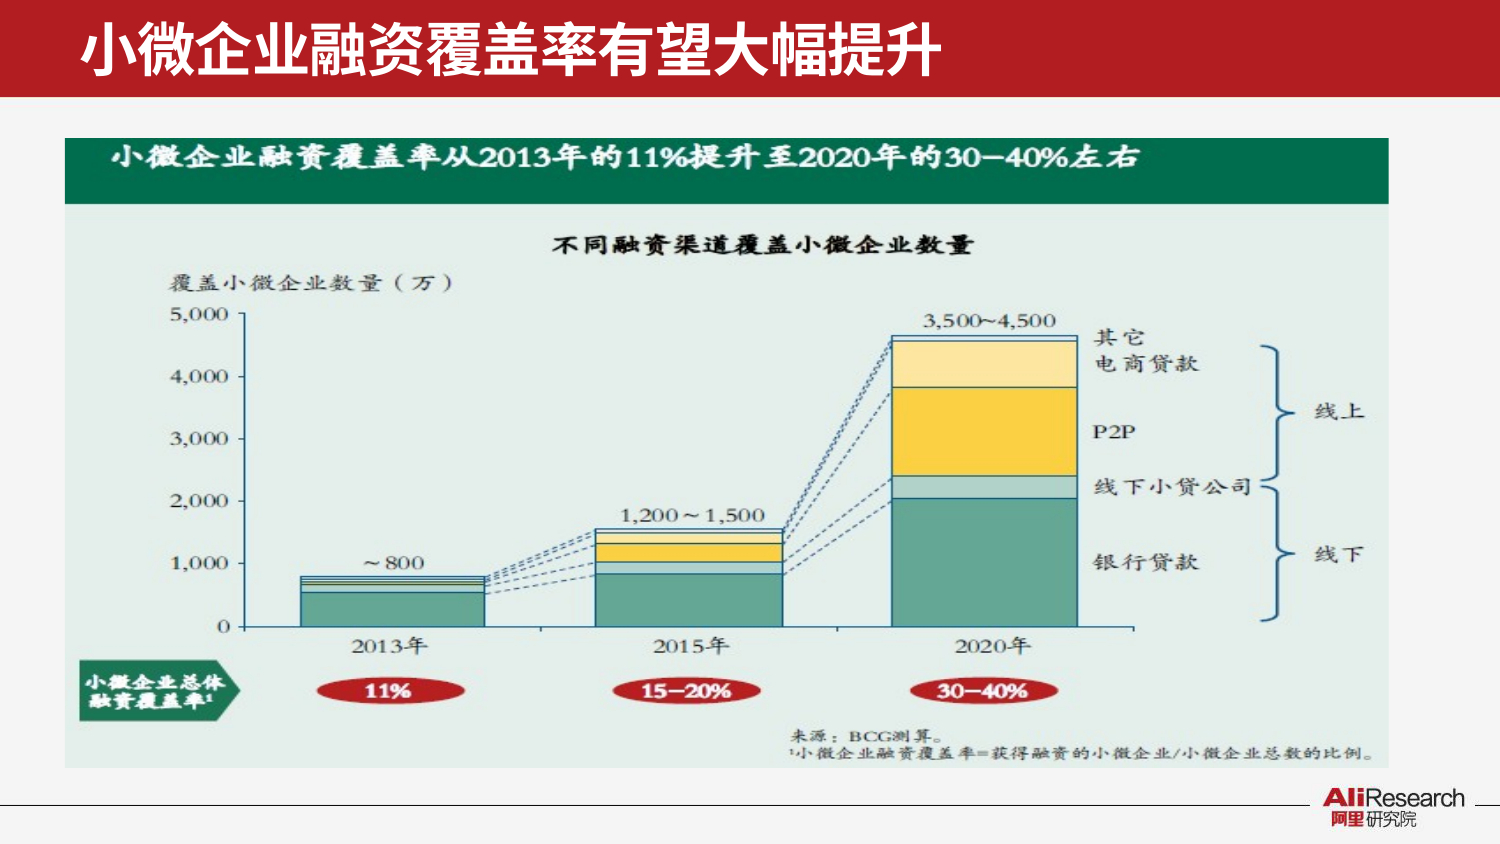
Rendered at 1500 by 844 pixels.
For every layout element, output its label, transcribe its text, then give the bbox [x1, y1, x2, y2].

text_box [64, 138, 1389, 768]
title 小微企业融资覆盖率有望大幅提升 [42, 13, 1458, 155]
picture [0, 0, 1500, 844]
